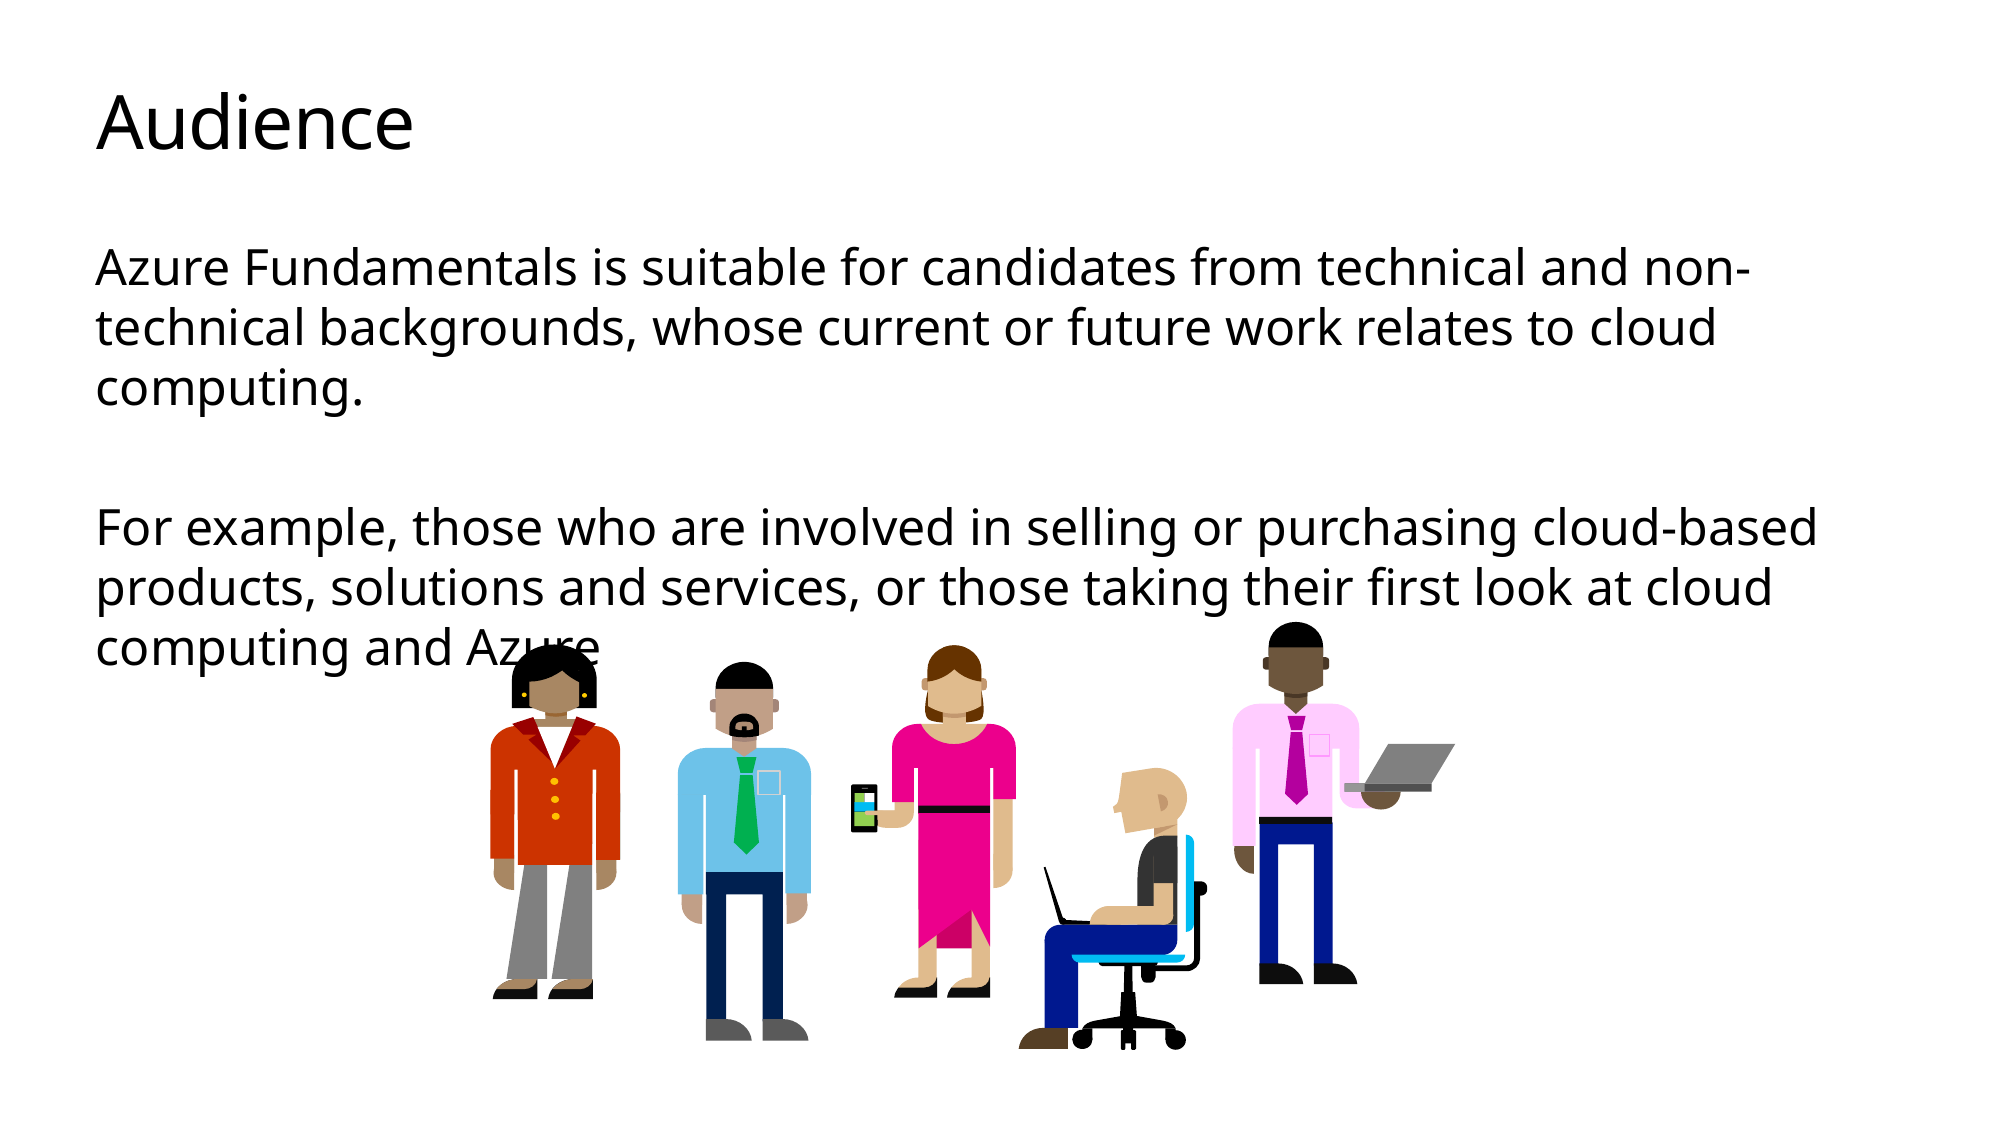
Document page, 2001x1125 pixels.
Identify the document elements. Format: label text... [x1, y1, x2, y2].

list Azure Fundamentals is suitable for candidates from technical and non-technical backgrounds, whose current or future work relates to cloud computing. For example, those who are involved in selling or purchasing cloud-based products, solutions and services, or those taking their first look at cloud computing and Azure [95, 235, 1904, 563]
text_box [479, 621, 1456, 1050]
title Audience [96, 75, 1904, 166]
